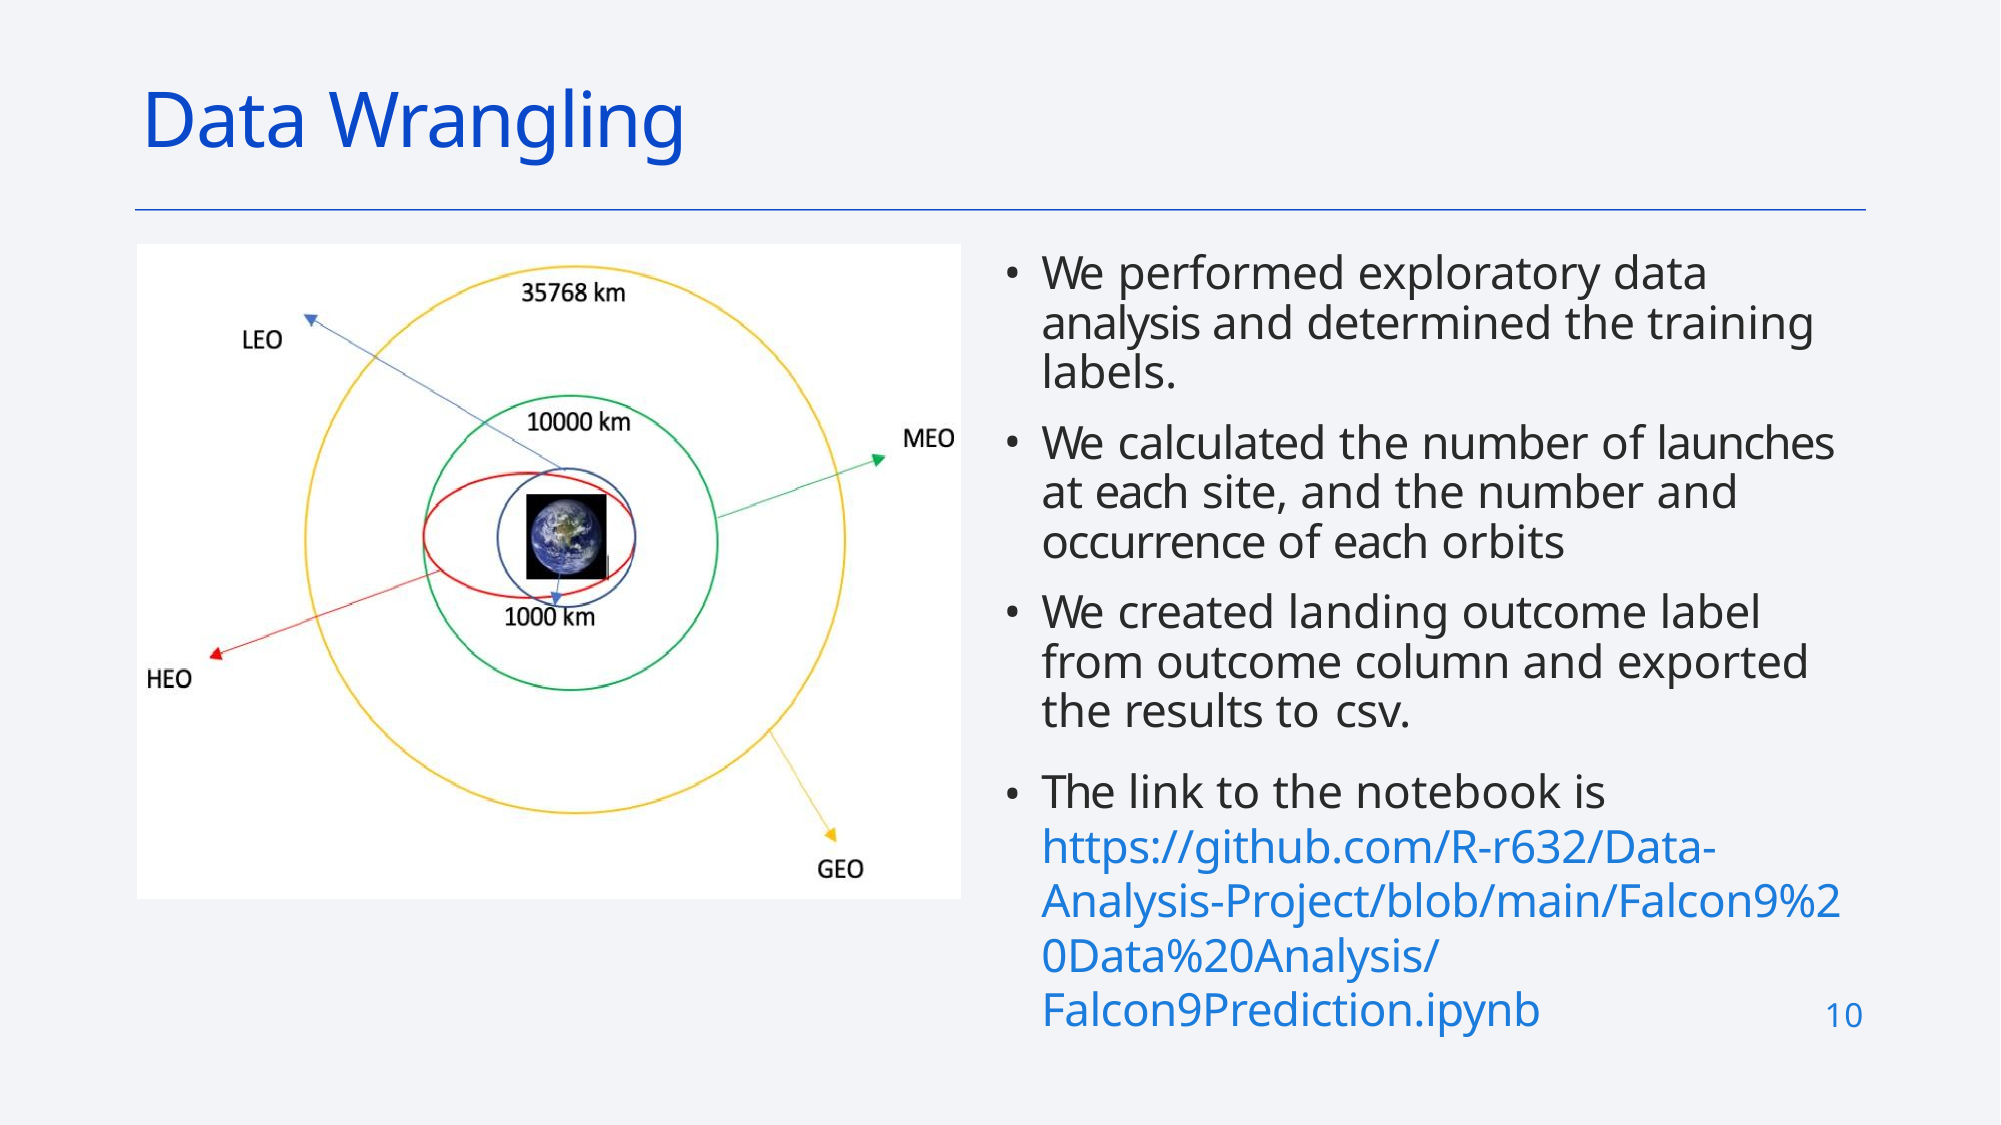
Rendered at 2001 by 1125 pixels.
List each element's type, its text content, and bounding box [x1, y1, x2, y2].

title Data Wrangling [139, 68, 1861, 259]
slide_number 10 [1818, 1001, 1873, 1125]
picture [0, 0, 2000, 1125]
list We performed exploratory data analysis and determined the training labels. We calculated the number of launches at each site, and the number and occurrence of each orbits We created landing outcome label from outcome column and exported the results to csv. The link to the notebook is https://github.com/R-r632/Data-Analysis-Project/blob/main/Falcon9%20Data%20Analysis/Falcon9Prediction.ipynb [1001, 241, 1862, 1038]
